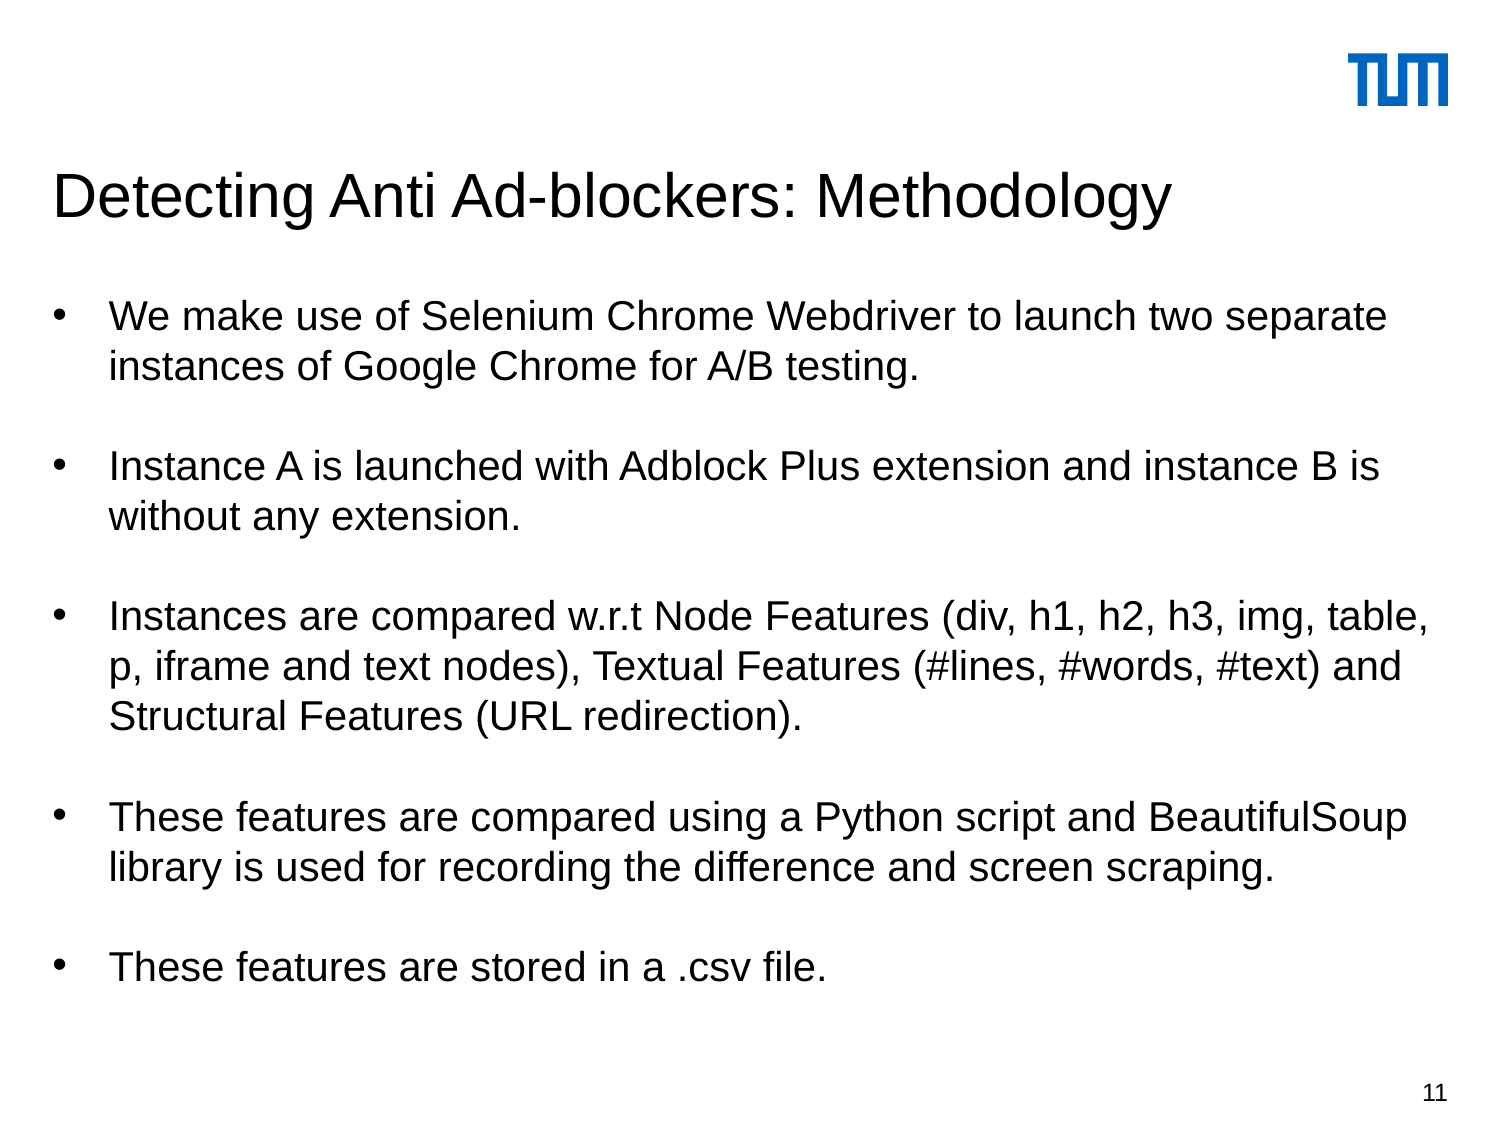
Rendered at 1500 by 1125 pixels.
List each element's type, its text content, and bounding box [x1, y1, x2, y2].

title Detecting Anti Ad-blockers: Methodology [52, 162, 1449, 231]
list We make use of Selenium Chrome Webdriver to launch two separate instances of Google Chrome for A/B testing. Instance A is launched with Adblock Plus extension and instance B is without any extension. Instances are compared w.r.t Node Features (div, h1, h2, h3, img, table, p, iframe and text nodes), Textual Features (#lines, #words, #text) and Structural Features (URL redirection). These features are compared using a Python script and BeautifulSoup library is used for recording the difference and screen scraping. These features are stored in a .csv file. [52, 288, 1449, 1018]
slide_number 11 [1111, 1061, 1448, 1122]
